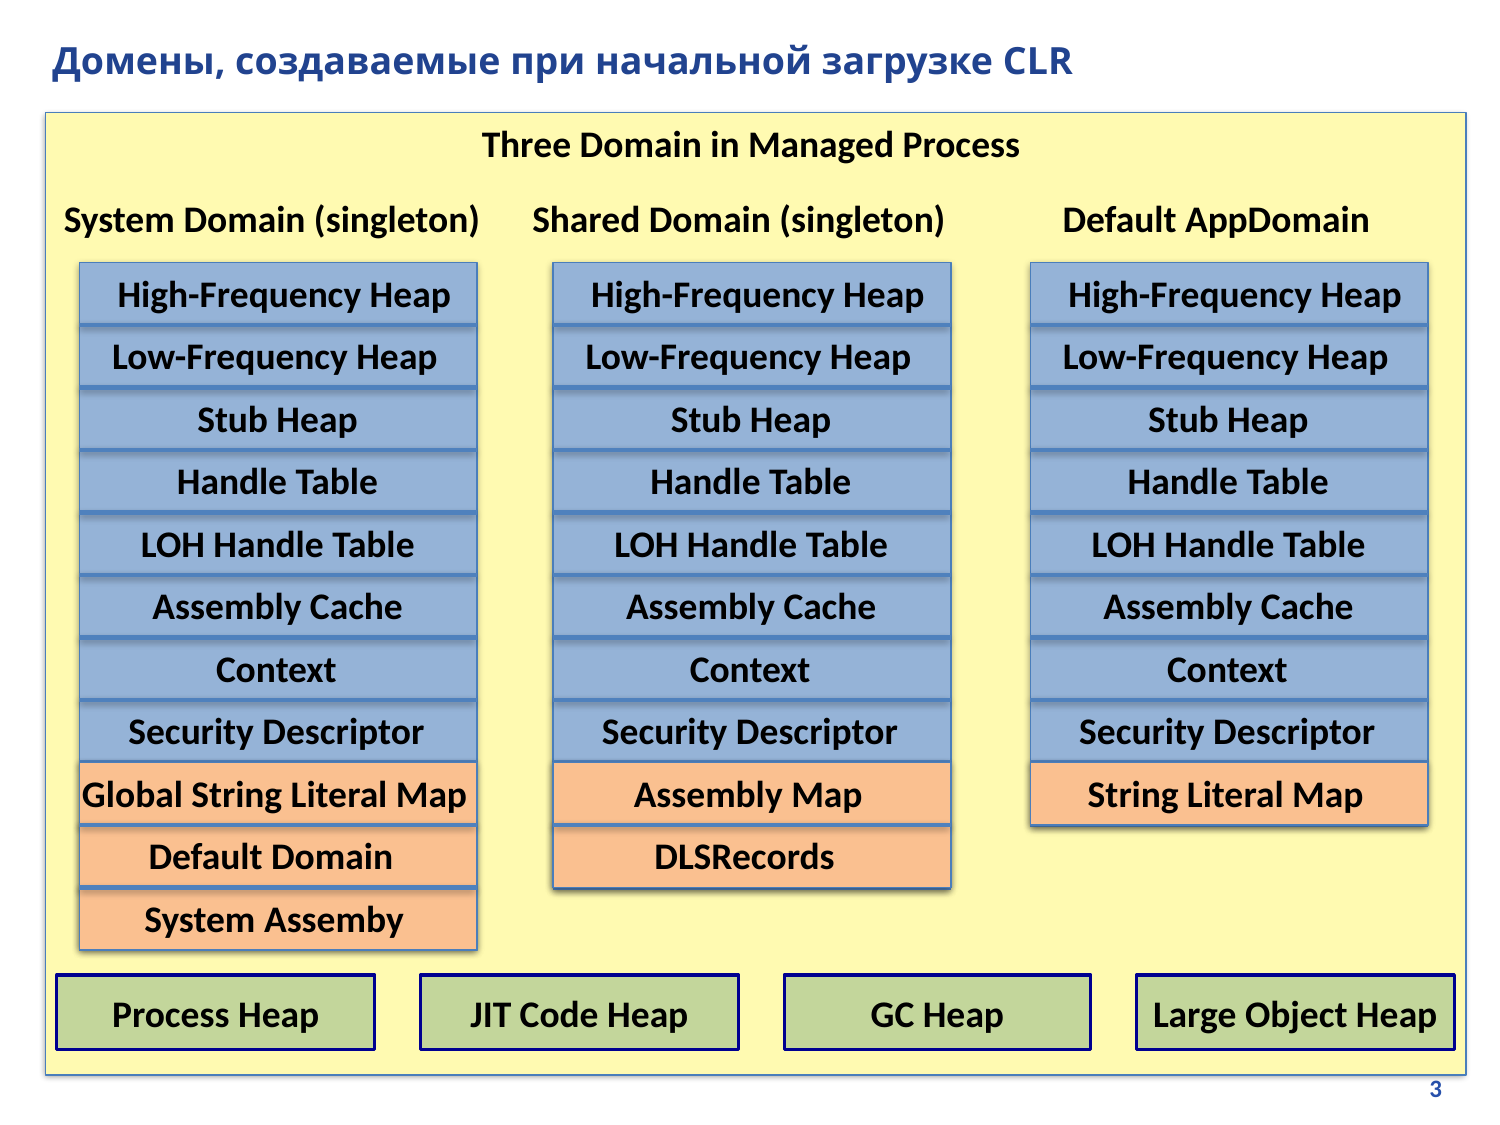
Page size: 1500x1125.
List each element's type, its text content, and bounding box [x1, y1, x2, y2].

title Домены, создаваемые при начальной загрузке CLR [36, 29, 1455, 88]
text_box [45, 112, 1467, 1076]
